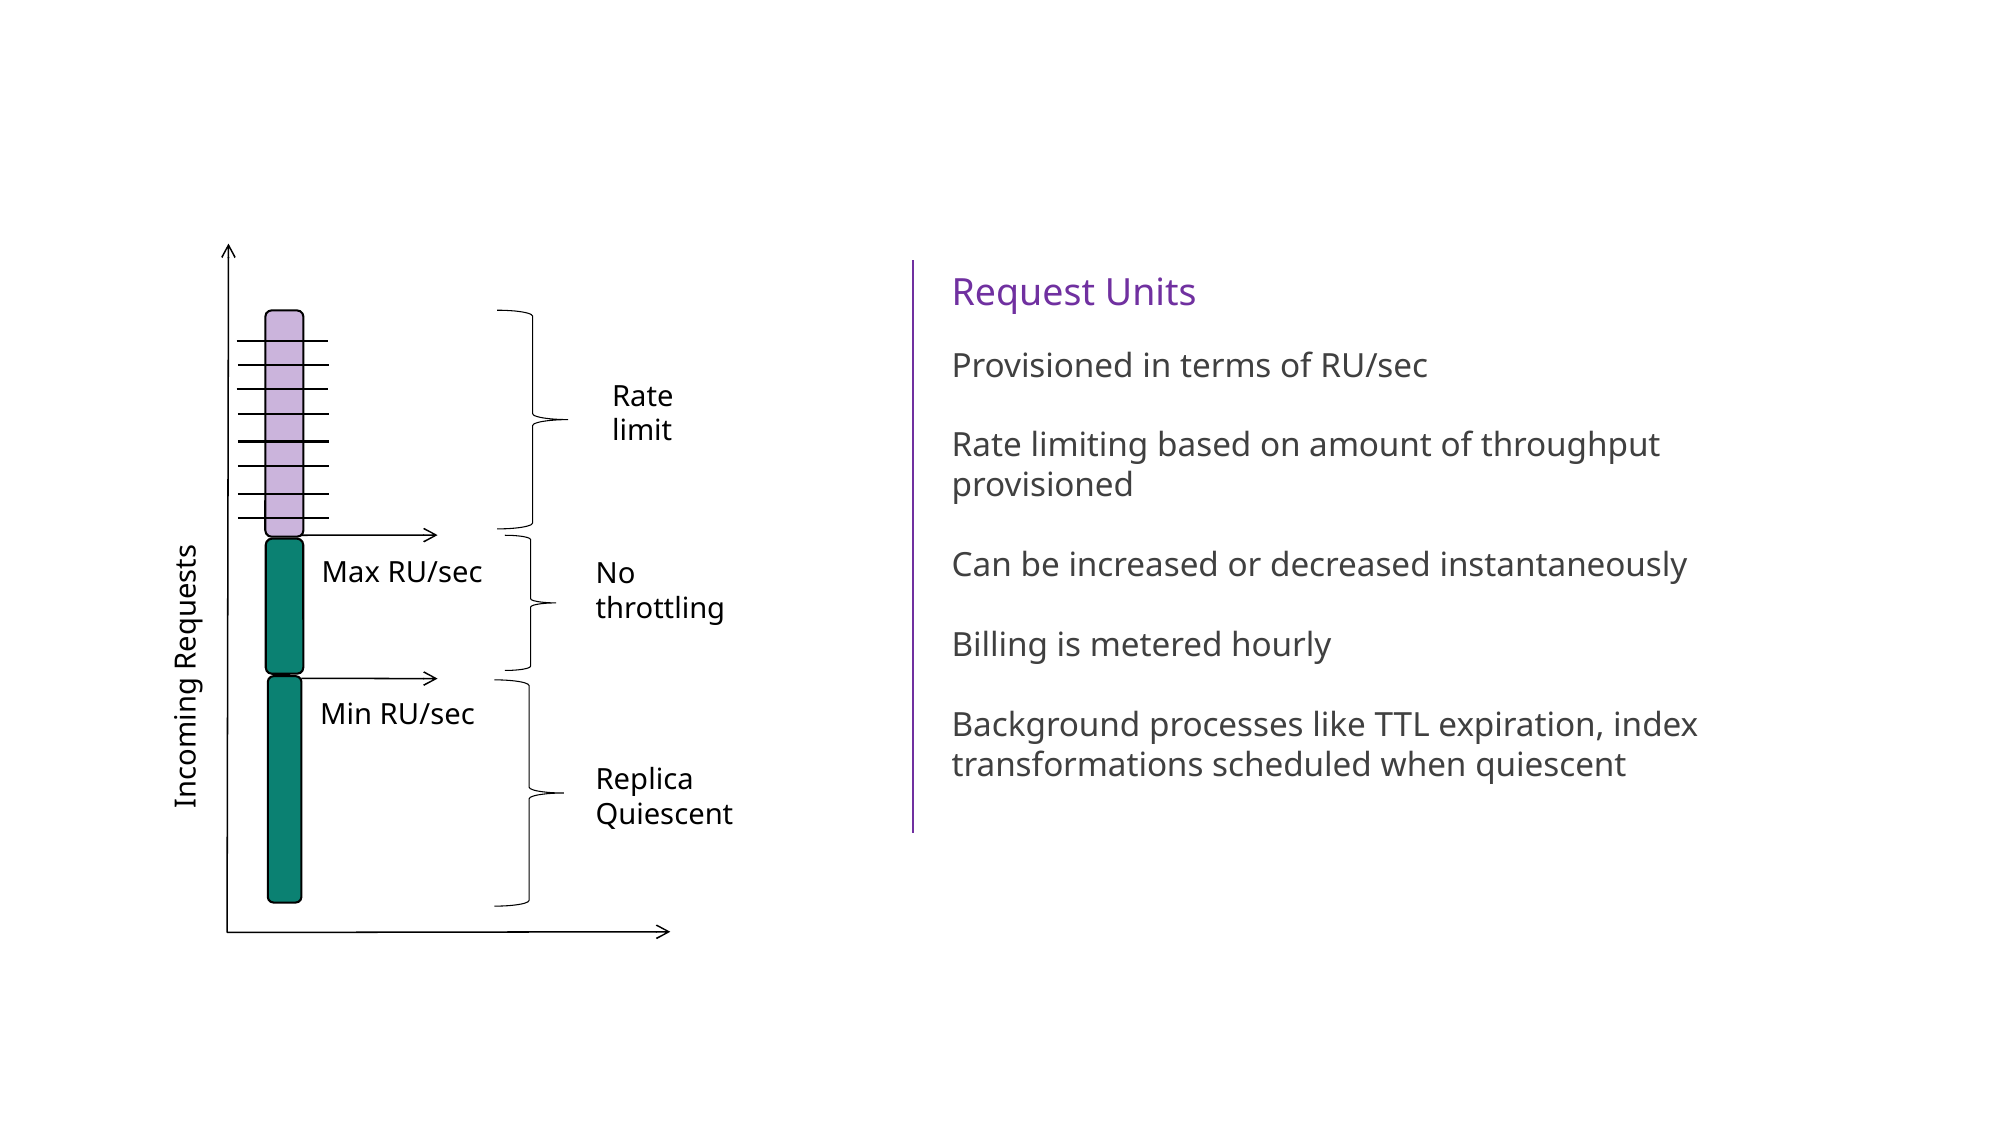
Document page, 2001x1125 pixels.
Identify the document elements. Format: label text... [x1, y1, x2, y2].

text_box Request Units [936, 260, 1639, 321]
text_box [158, 243, 807, 933]
text_box Provisioned in terms of RU/sec Rate limiting based on amount of throughput provisioned Can be increased or decreased instantaneously Billing is metered hourly Background processes like TTL expiration, index transformations scheduled when quiescent [936, 336, 1829, 871]
